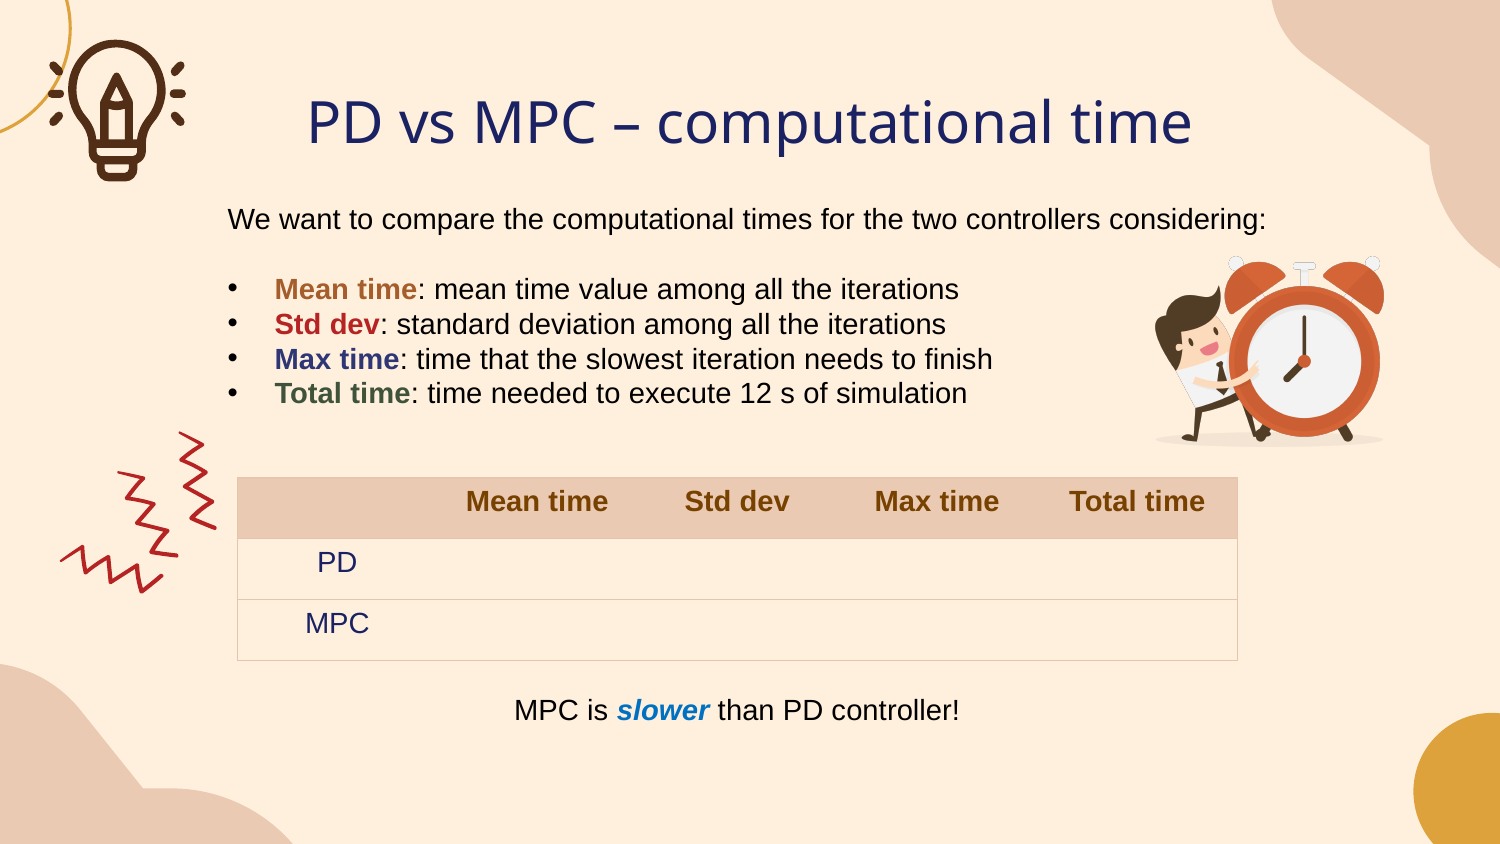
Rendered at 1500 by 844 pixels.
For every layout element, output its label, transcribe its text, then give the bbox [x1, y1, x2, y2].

picture [1155, 255, 1384, 447]
text_box MPC is slower than PD controller! [237, 684, 1238, 734]
text_box [117, 471, 179, 558]
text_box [47, 39, 187, 182]
text_box [178, 431, 217, 531]
title PD vs MPC – computational time [191, 72, 1383, 167]
text_box [59, 544, 164, 594]
text_box We want to compare the computational times for the two controllers considering: Mean time: mean time value among all the iterations Std dev: standard deviation among all the iterations Max time: time that the slowest iteration needs to finish Total time: time needed to execute 12 s of simulation [213, 192, 1300, 418]
